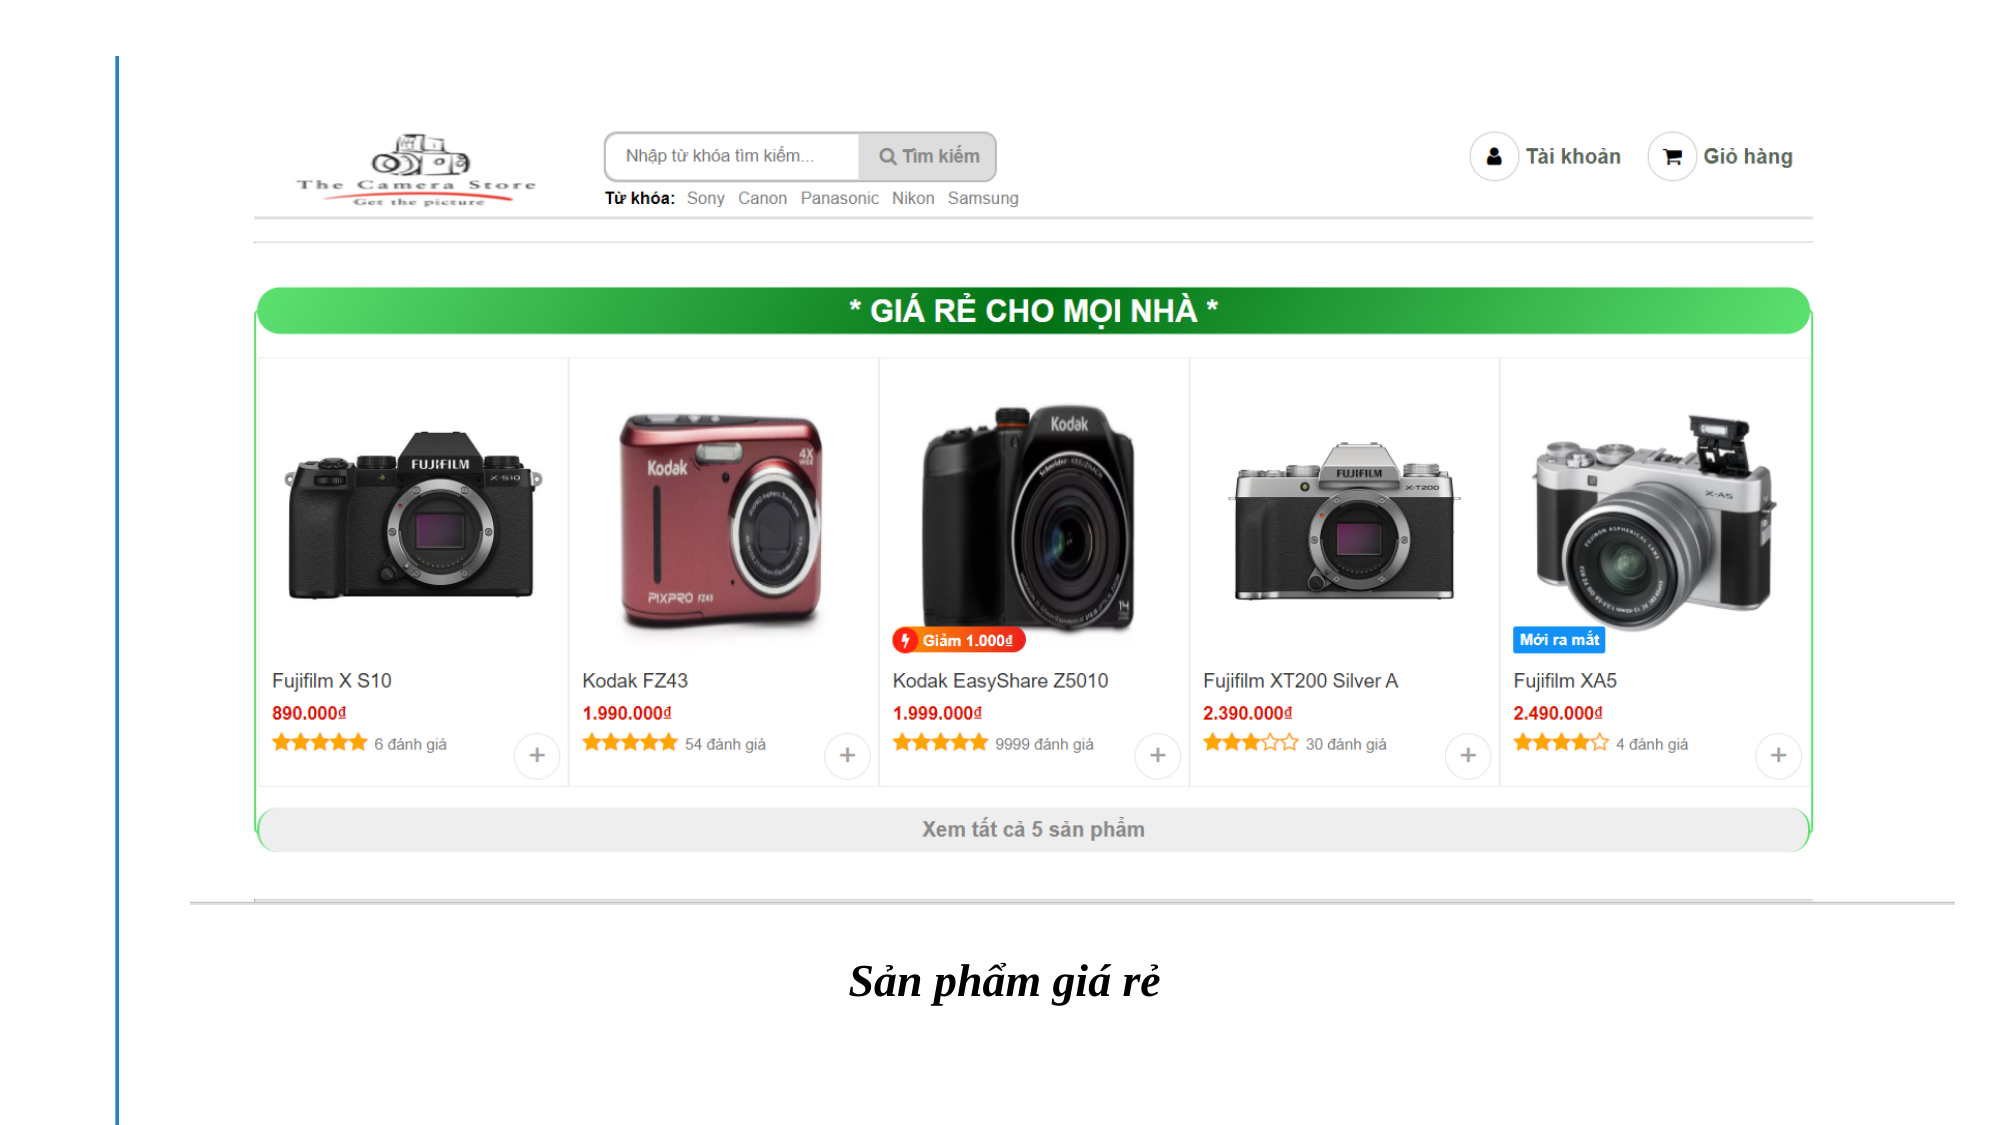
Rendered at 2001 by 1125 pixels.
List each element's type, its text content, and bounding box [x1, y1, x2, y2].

text_box Sản phẩm giá rẻ [721, 926, 1722, 1013]
picture [190, 116, 1955, 905]
